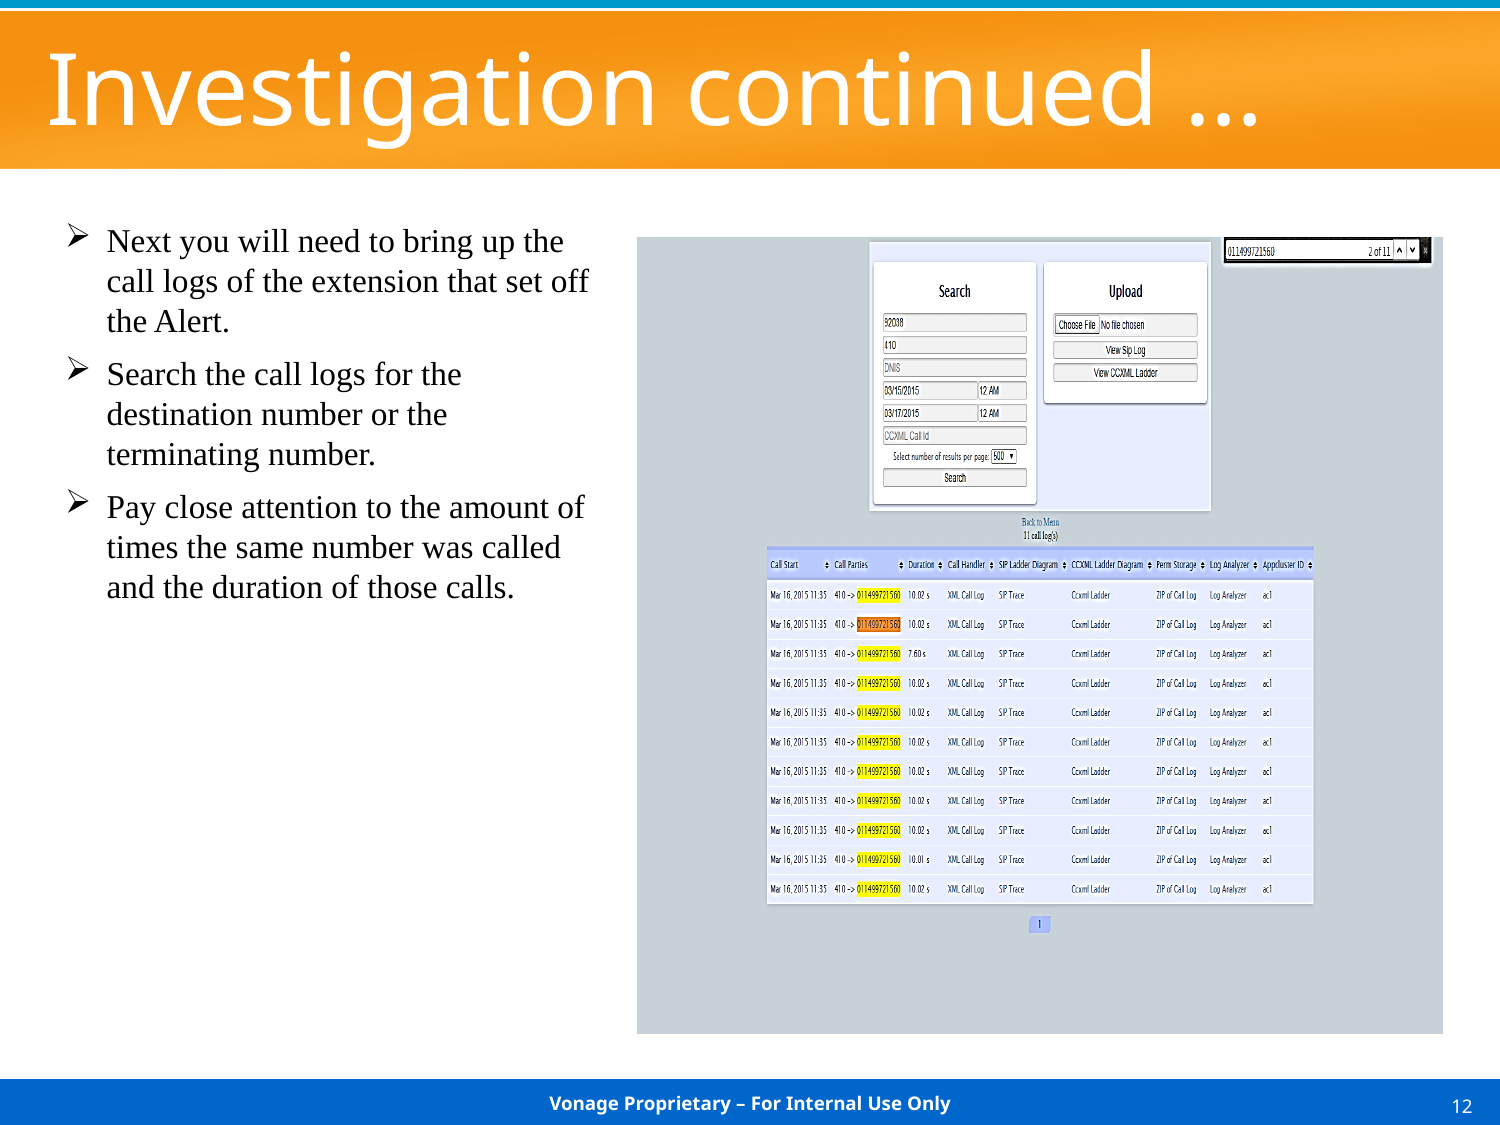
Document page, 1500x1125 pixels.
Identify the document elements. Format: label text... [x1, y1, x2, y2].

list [637, 237, 1443, 1035]
list Next you will need to bring up the call logs of the extension that set off the Alert. Search the call logs for the destination number or the terminating number. Pay close attention to the amount of times the same number was called and the duration of those calls. [57, 211, 613, 995]
picture [0, 9, 1500, 168]
title Investigation continued … [45, 47, 1496, 124]
slide_number 12 [1451, 1092, 1500, 1122]
